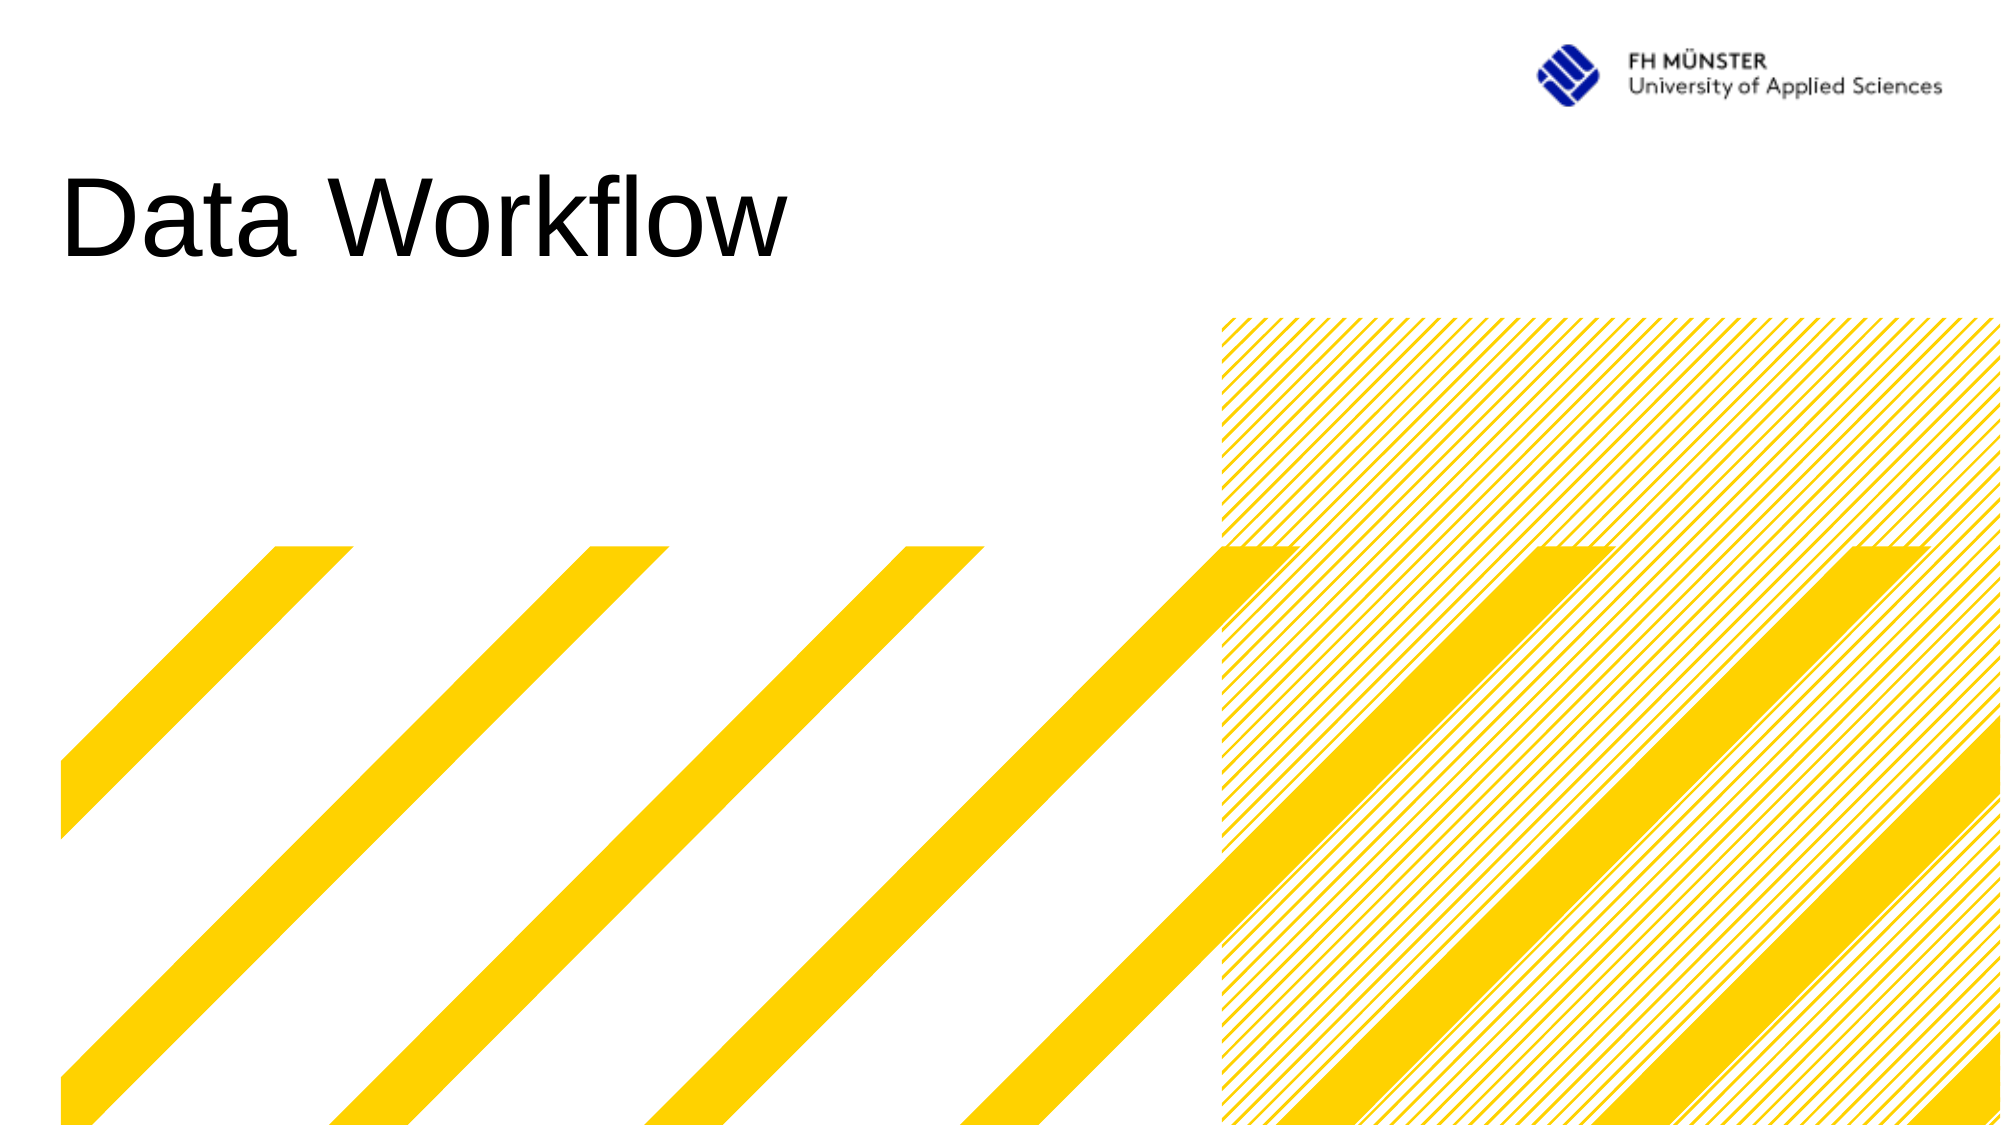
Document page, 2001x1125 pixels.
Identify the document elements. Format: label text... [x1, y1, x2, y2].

title Data Workflow [59, 164, 1160, 274]
